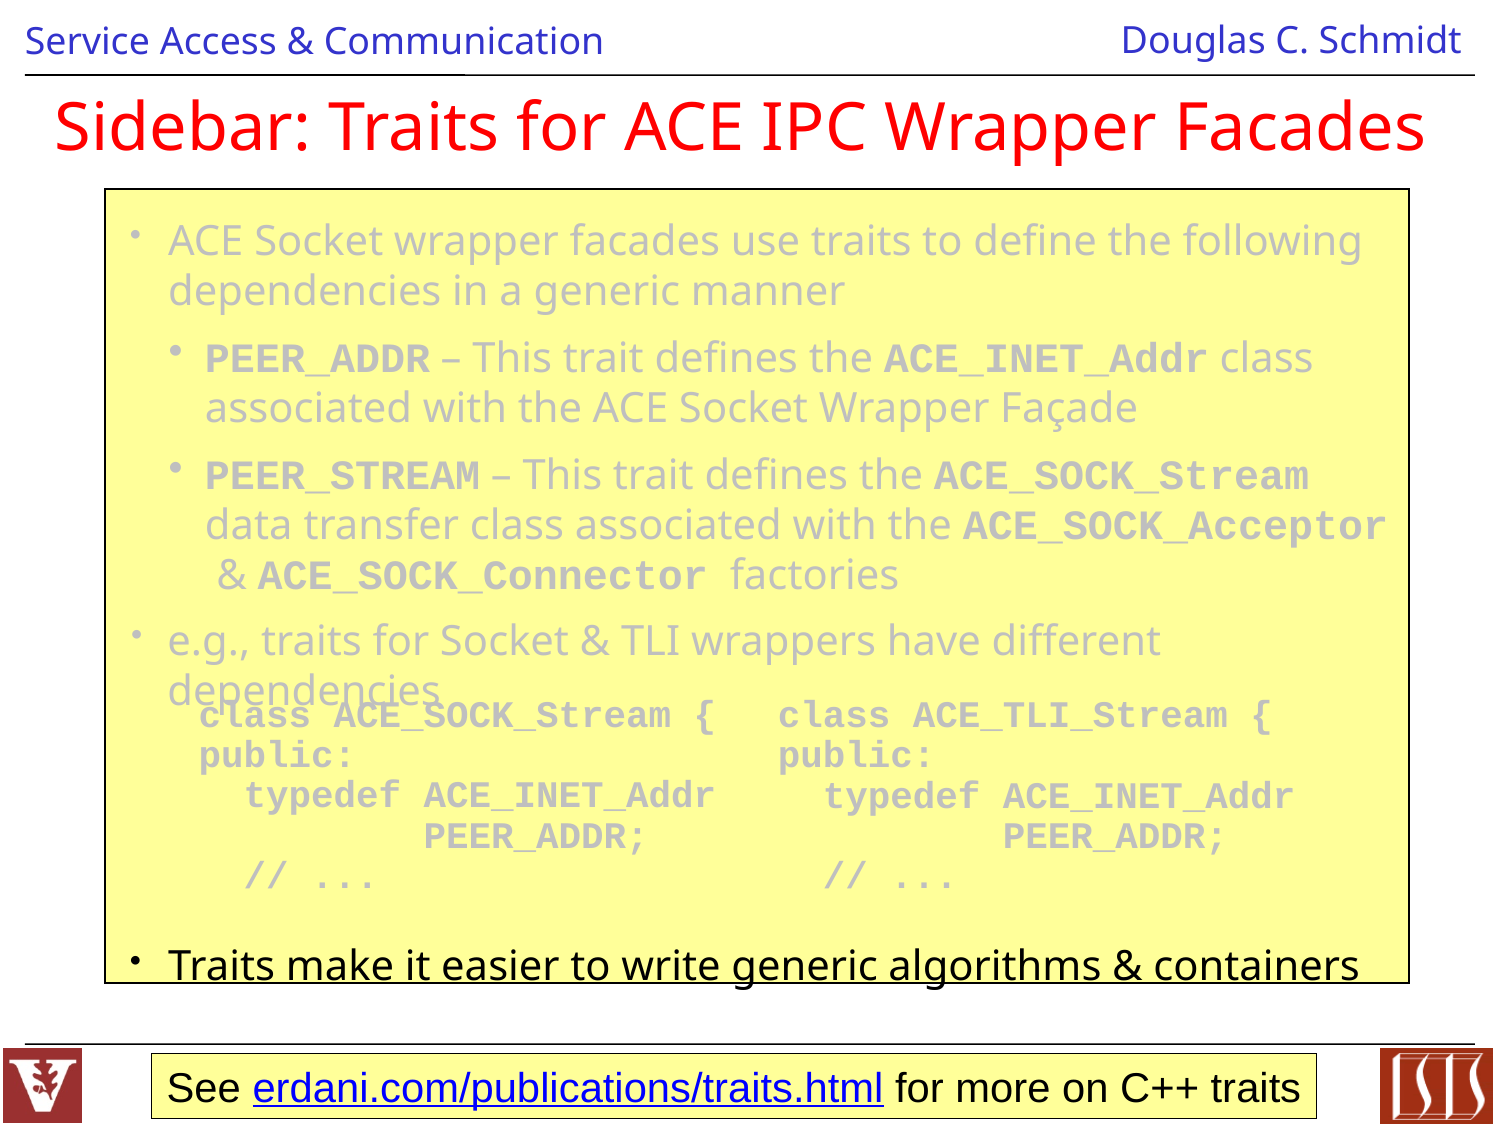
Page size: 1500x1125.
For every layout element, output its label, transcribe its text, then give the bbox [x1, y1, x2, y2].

text_box class ACE_TLI_Stream { public: typedef ACE_INET_Addr PEER_ADDR; // ... [763, 687, 1430, 905]
text_box See erdani.com/publications/traits.html for more on C++ traits [151, 1053, 1317, 1119]
text_box [104, 199, 1409, 983]
picture [3, 1048, 82, 1123]
picture [1380, 1048, 1493, 1124]
text_box ACE Socket wrapper facades use traits to define the following dependencies in a generic manner PEER_ADDR – This trait defines the ACE_INET_Addr class associated with the ACE Socket Wrapper Façade PEER_STREAM – This trait defines the ACE_SOCK_Stream data transfer class associated with the ACE_SOCK_Acceptor & ACE_SOCK_Connector factories e.g., traits for Socket & TLI wrappers have different dependencies Traits make it easier to write generic algorithms & containers [115, 206, 1409, 997]
text_box class ACE_SOCK_Stream { public: typedef ACE_INET_Addr PEER_ADDR; // ... [183, 687, 1500, 945]
title Sidebar: Traits for ACE IPC Wrapper Facades [16, 48, 1467, 199]
